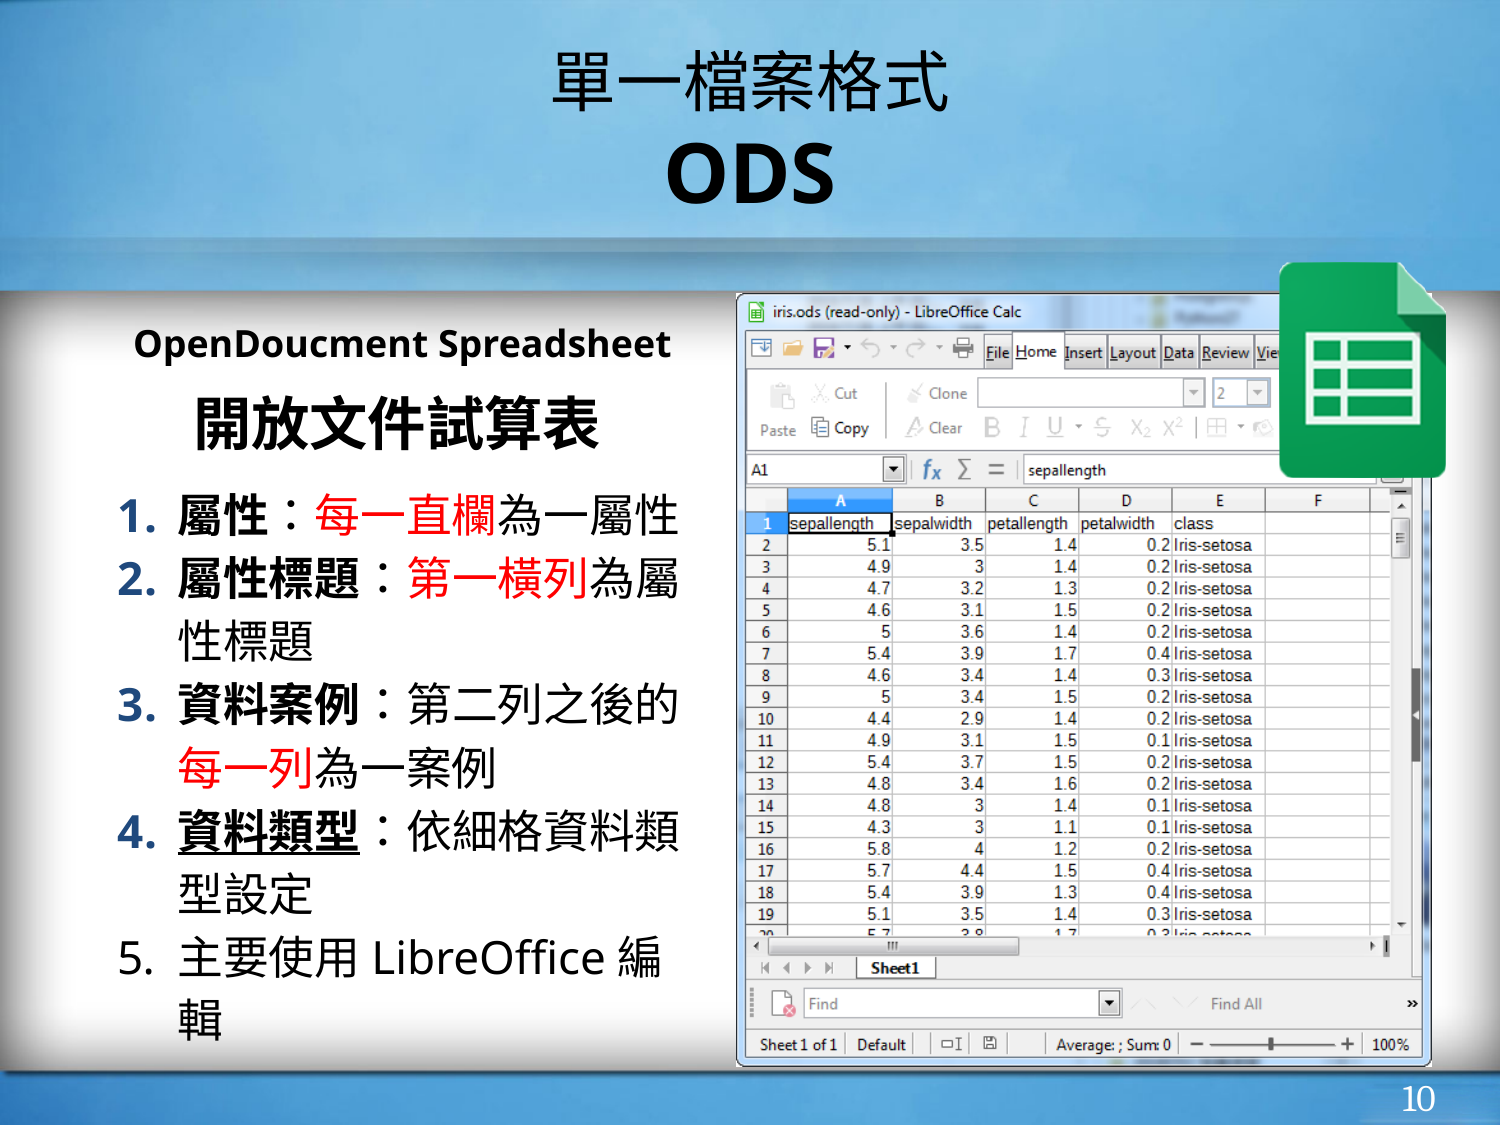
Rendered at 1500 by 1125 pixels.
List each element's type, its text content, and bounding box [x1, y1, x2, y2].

picture [0, 0, 1500, 1125]
slide_number ‹#› [1350, 1074, 1488, 1118]
list OpenDoucment Spreadsheet 開放文件試算表 屬性：每一直欄為一屬性 屬性標題：第一橫列為屬性標題 資料案例：第二列之後的每一列為一案例 資料類型：依細格資料類型設定 主要使用LibreOffice編輯 [87, 293, 718, 1067]
title 單一檔案格式 ODS [78, 27, 1422, 232]
